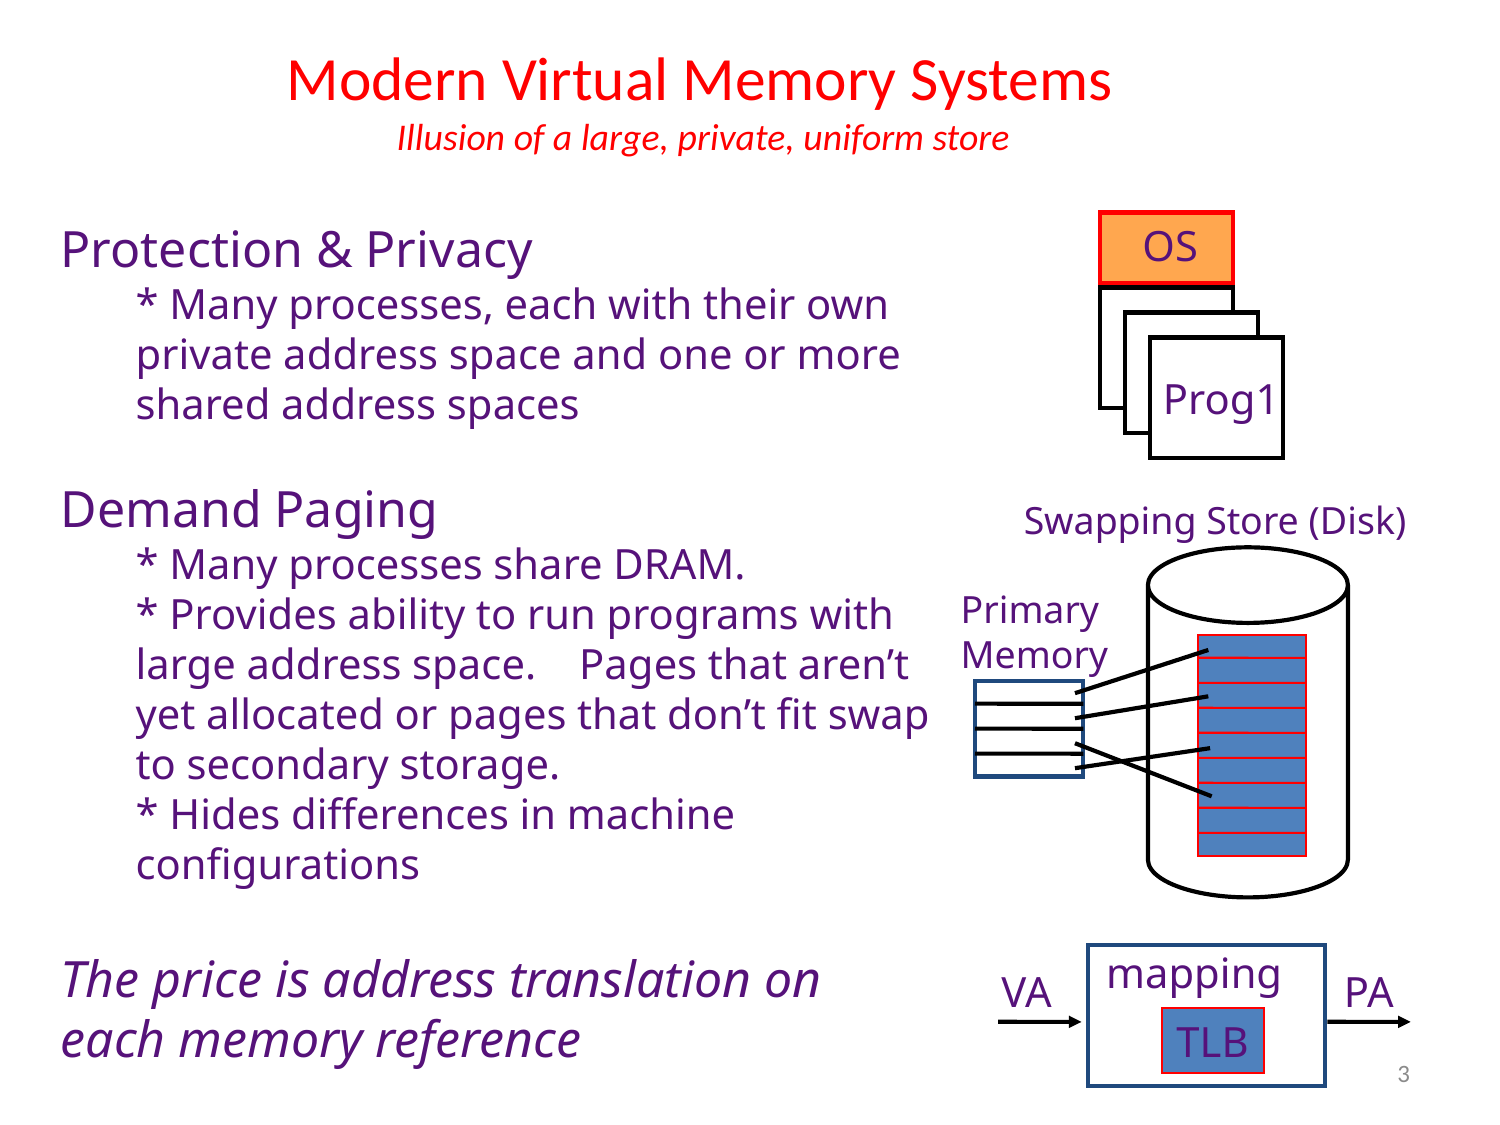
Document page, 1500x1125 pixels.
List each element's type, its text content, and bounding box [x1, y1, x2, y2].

text_box [1067, 1015, 1082, 1029]
title Modern Virtual Memory Systems Illusion of a large, private, uniform store [47, 31, 1353, 167]
text_box TLB [1161, 1008, 1264, 1073]
text_box [1149, 431, 1284, 459]
text_box [1149, 337, 1284, 365]
text_box [1398, 1021, 1411, 1029]
text_box mapping [1091, 939, 1298, 1005]
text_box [1074, 649, 1212, 797]
text_box OS [1127, 212, 1213, 277]
text_box PA [1329, 958, 1409, 1023]
title Networks are like Ogres [1147, 550, 1347, 622]
text_box [1147, 550, 1348, 898]
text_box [1197, 634, 1307, 856]
text_box [1124, 312, 1259, 434]
text_box Protection & Privacy * Many processes, each with their own private address space and one or more shared address spaces Demand Paging * Many processes share DRAM. * Provides ability to run programs with large address space. Pages that aren’t yet allocated or pages that don’t fit swap to secondary storage. * Hides differences in machine configurations The price is address translation on each memory reference [45, 210, 949, 1075]
slide_number 3 [1074, 1042, 1425, 1103]
text_box [1087, 944, 1326, 1087]
text_box Primary Memory [945, 578, 1124, 684]
text_box VA [986, 958, 1067, 1023]
text_box [974, 684, 1069, 777]
text_box [1099, 287, 1234, 409]
text_box Swapping Store (Disk) [1008, 489, 1494, 550]
text_box [1099, 212, 1234, 284]
text_box Prog1 [1148, 365, 1295, 431]
